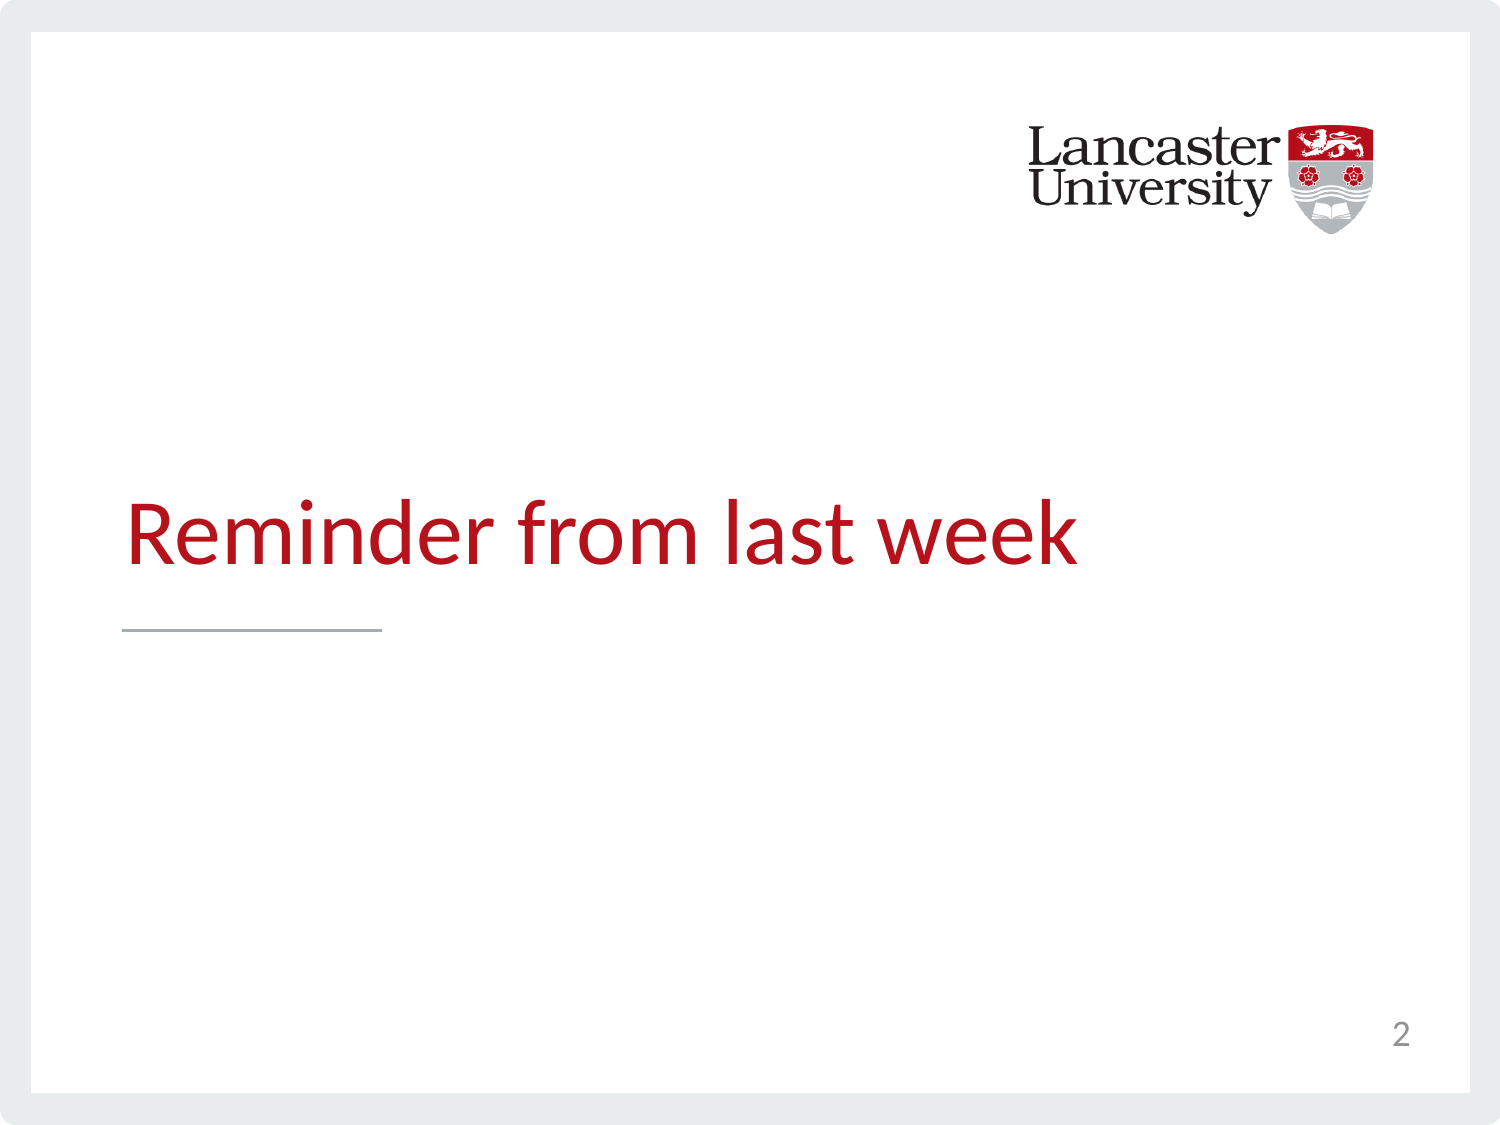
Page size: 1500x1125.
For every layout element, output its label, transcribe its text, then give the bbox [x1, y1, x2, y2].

slide_number 2 [975, 1001, 1426, 1062]
title Reminder from last week [110, 361, 1331, 592]
